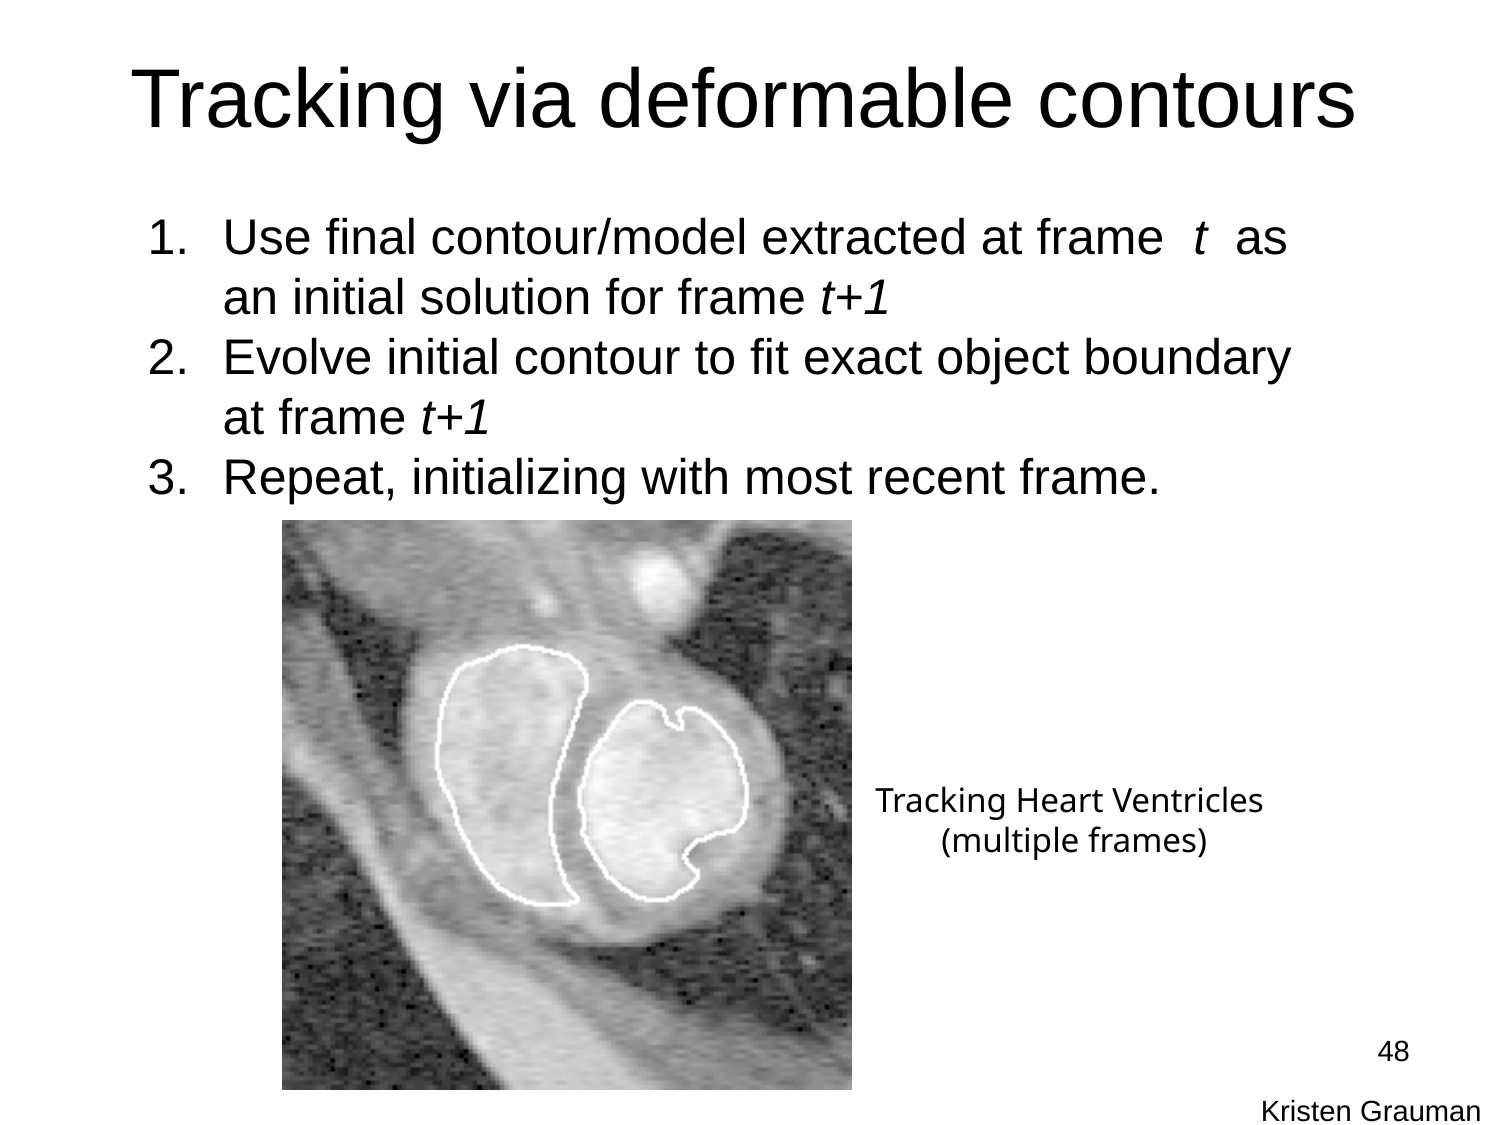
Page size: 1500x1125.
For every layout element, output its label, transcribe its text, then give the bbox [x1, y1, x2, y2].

slide_number 48 [1074, 1024, 1426, 1103]
title Tracking via deformable contours [31, 0, 1457, 188]
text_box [282, 520, 1280, 1090]
text_box Use final contour/model extracted at frame t as an initial solution for frame t+1 Evolve initial contour to fit exact object boundary at frame t+1 Repeat, initializing with most recent frame. [132, 197, 1337, 512]
text_box Kristen Grauman [1246, 1084, 1500, 1125]
